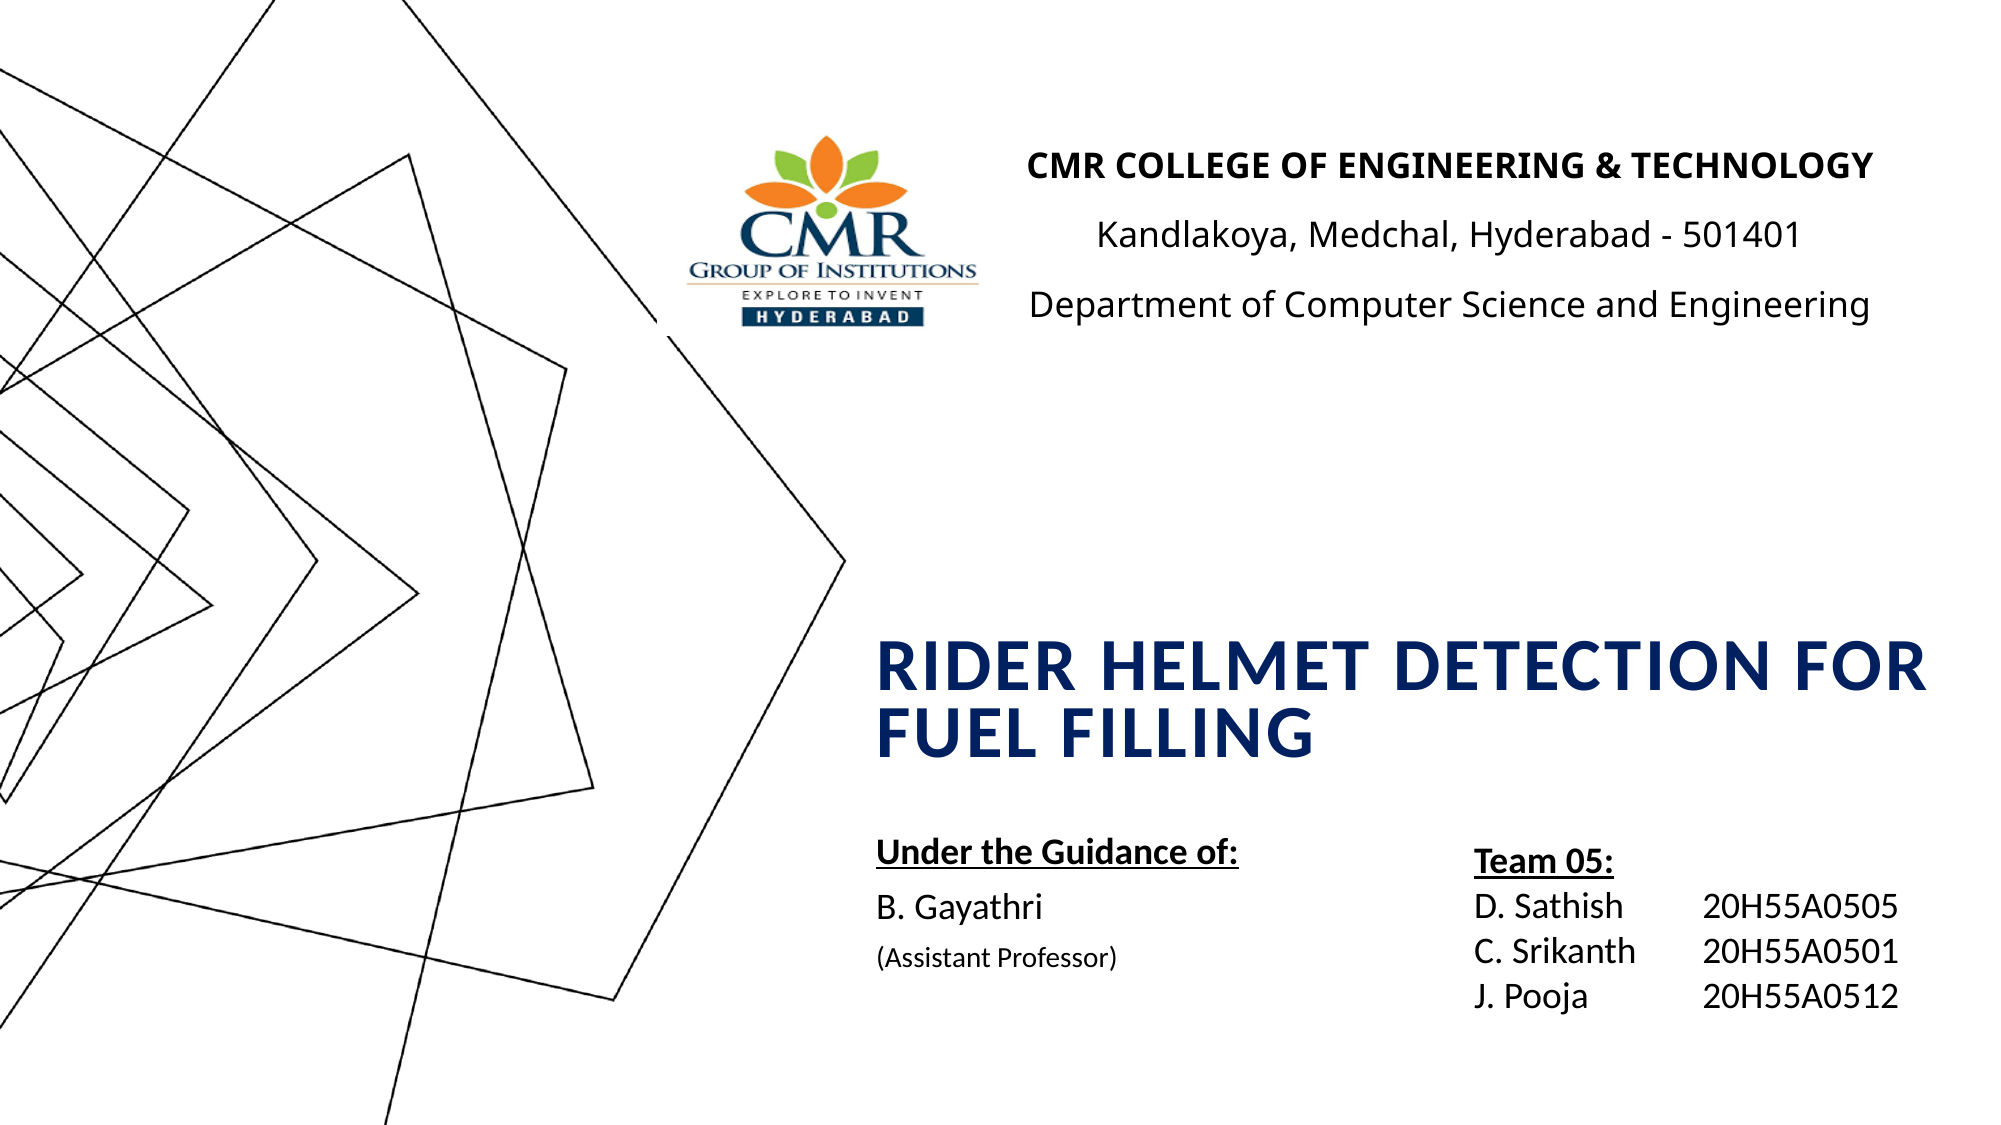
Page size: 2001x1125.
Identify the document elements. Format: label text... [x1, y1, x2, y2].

text_box RIDER HELMET DETECTION FOR FUEL FILLING [861, 628, 1954, 813]
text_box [1459, 828, 1960, 1026]
text_box Under the Guidance of: B. Gayathri (Assistant Professor) [861, 750, 1460, 998]
table_cell Kandlakoya, Medchal, Hyderabad - 501401 [1009, 196, 1954, 266]
table_cell Department of Computer Science and Engineering [1009, 266, 1954, 335]
picture [0, 0, 1009, 1125]
table_header CMR COLLEGE OF ENGINEERING & TECHNOLOGY [1009, 127, 1954, 196]
